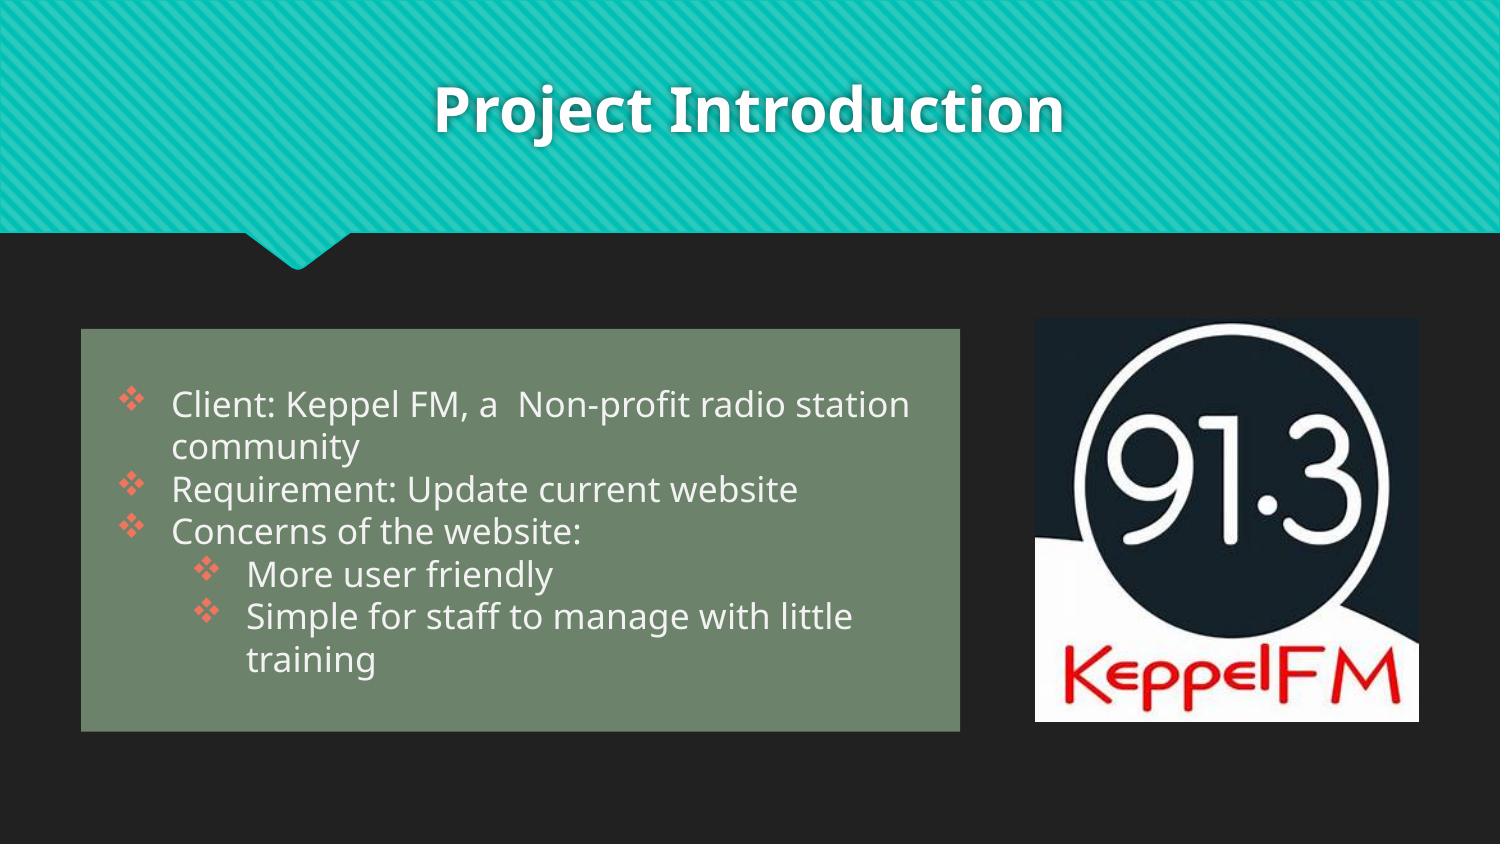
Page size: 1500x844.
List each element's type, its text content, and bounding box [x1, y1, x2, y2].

text_box Client: Keppel FM, a Non-profit radio station community Requirement: Update current website Concerns of the website: More user friendly Simple for staff to manage with little training [81, 328, 961, 732]
picture [1035, 318, 1420, 722]
title Project Introduction [99, 55, 1401, 175]
